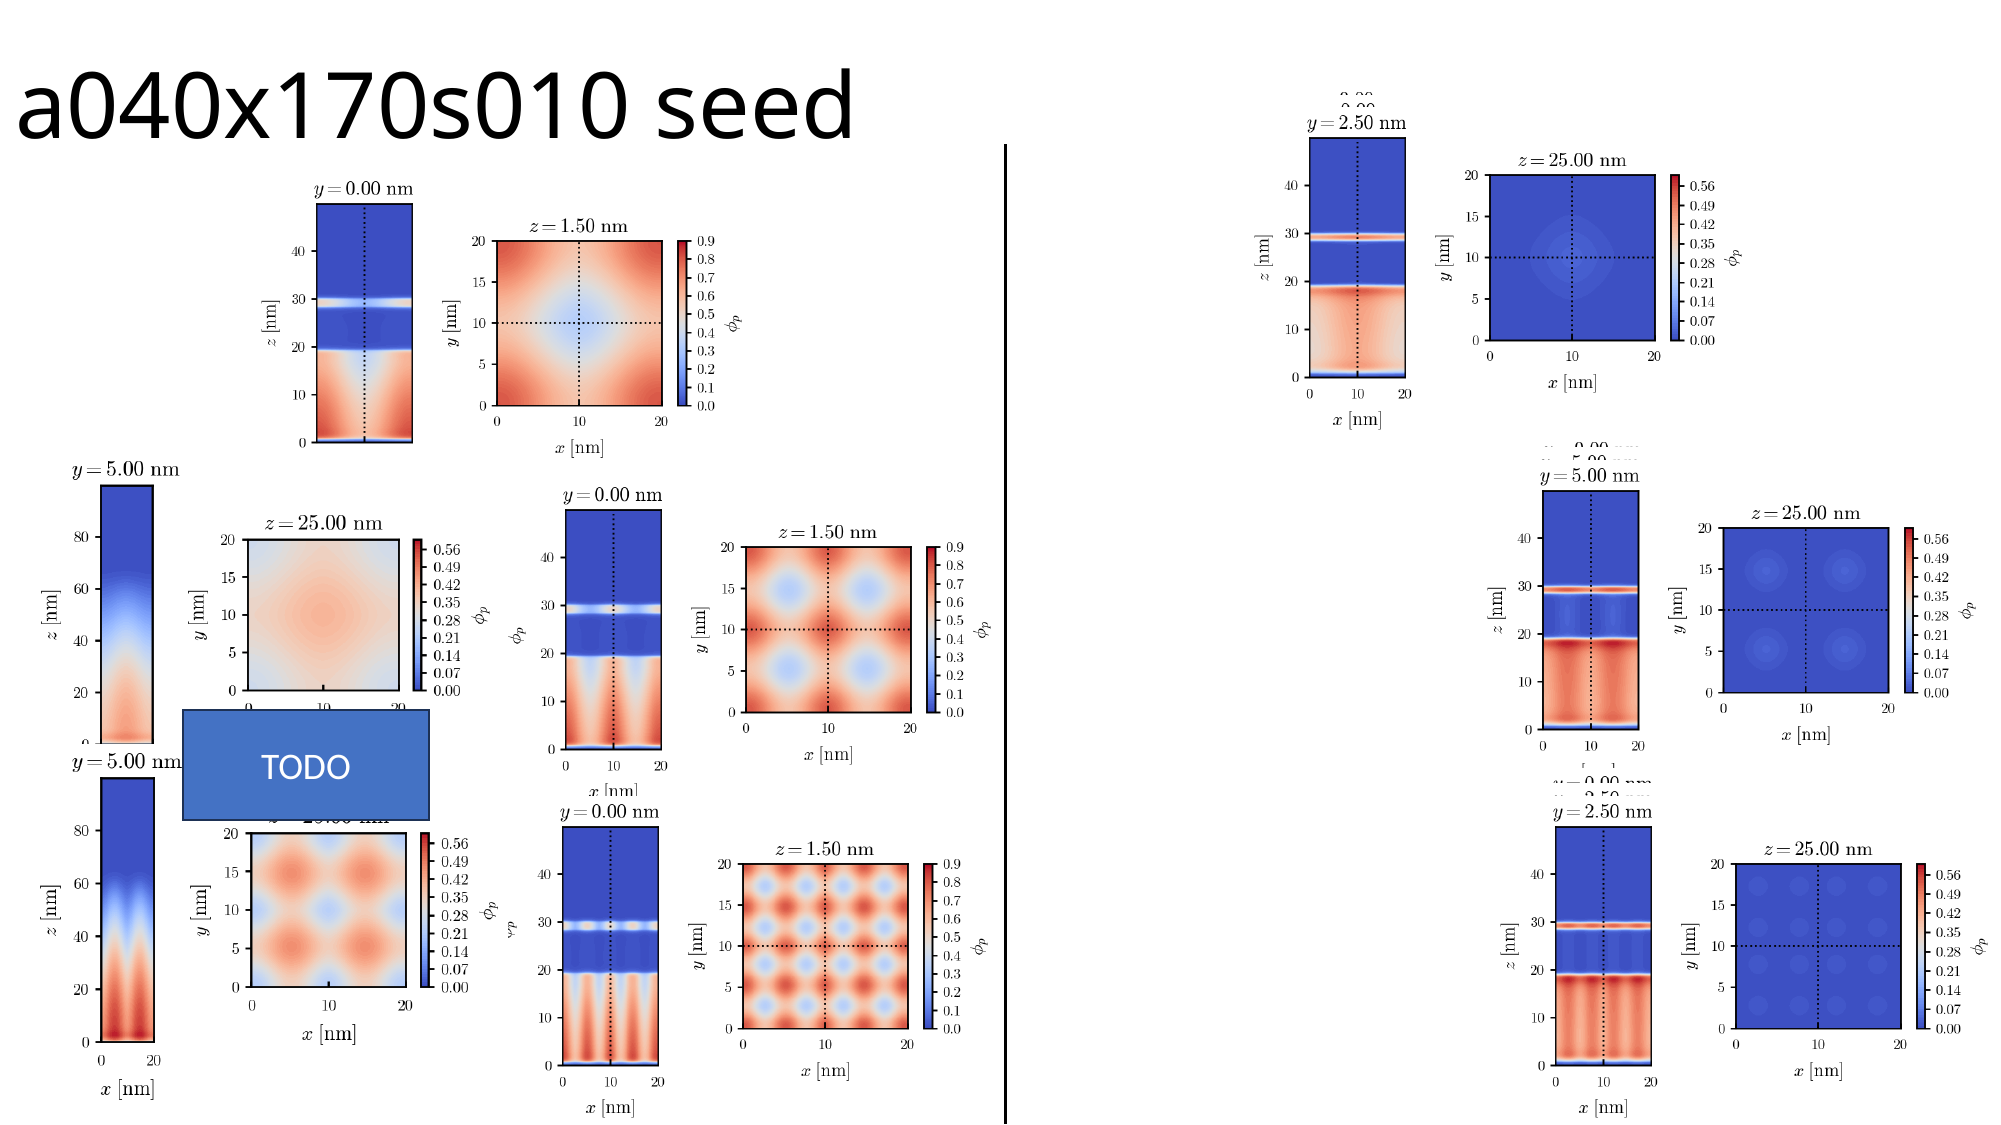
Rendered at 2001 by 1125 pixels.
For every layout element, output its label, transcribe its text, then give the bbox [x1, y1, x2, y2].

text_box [1493, 768, 1997, 1125]
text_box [1480, 434, 1985, 789]
picture [29, 173, 1000, 1125]
title a040x170s010 seed [0, 0, 1725, 218]
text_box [1247, 84, 1753, 437]
